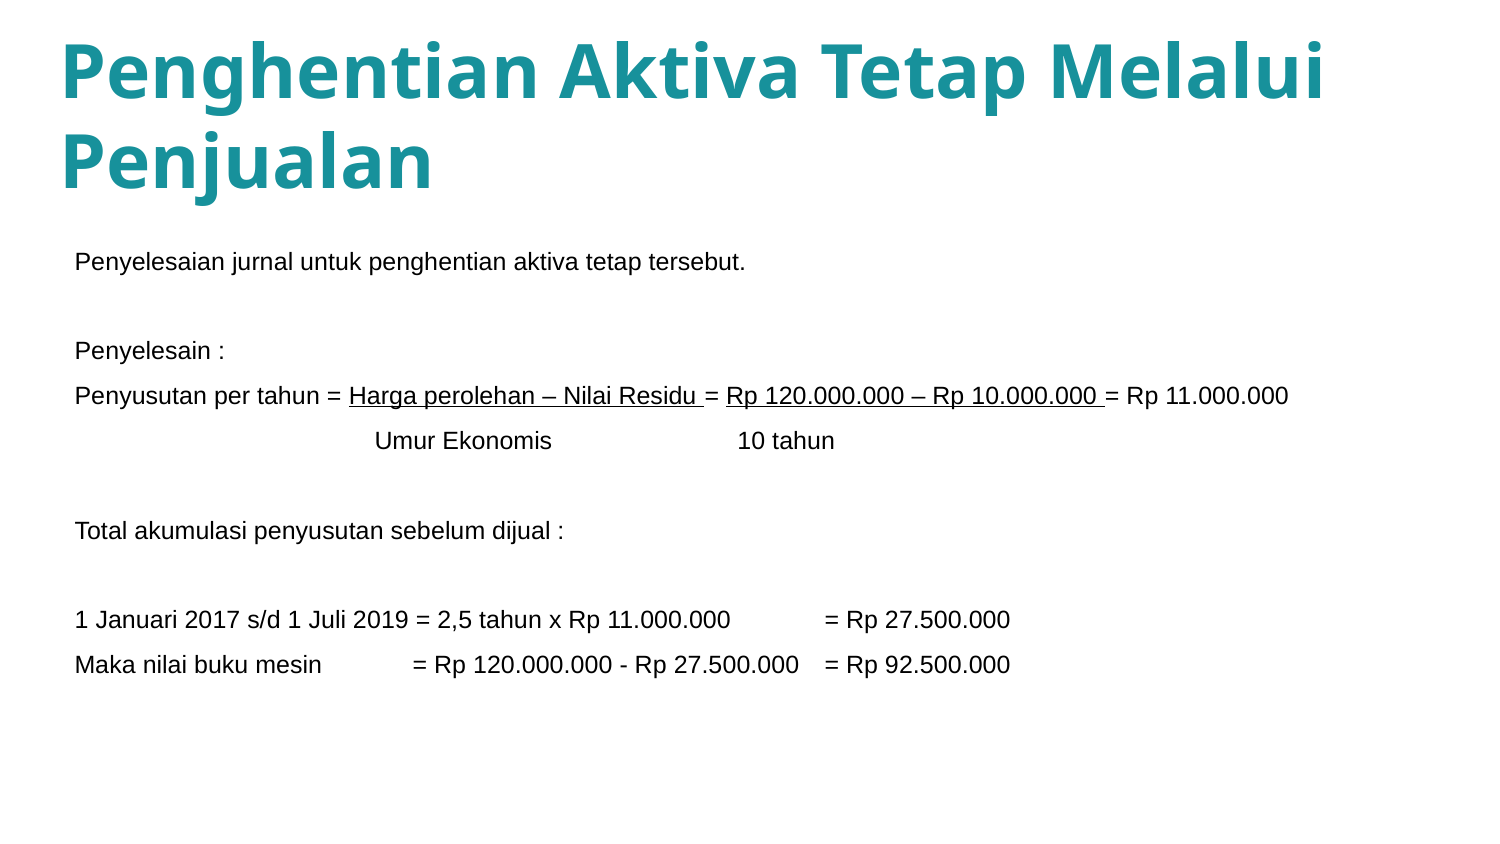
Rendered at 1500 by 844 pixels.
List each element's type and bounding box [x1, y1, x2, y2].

text_box [57, 21, 1451, 204]
text_box [59, 222, 1305, 791]
